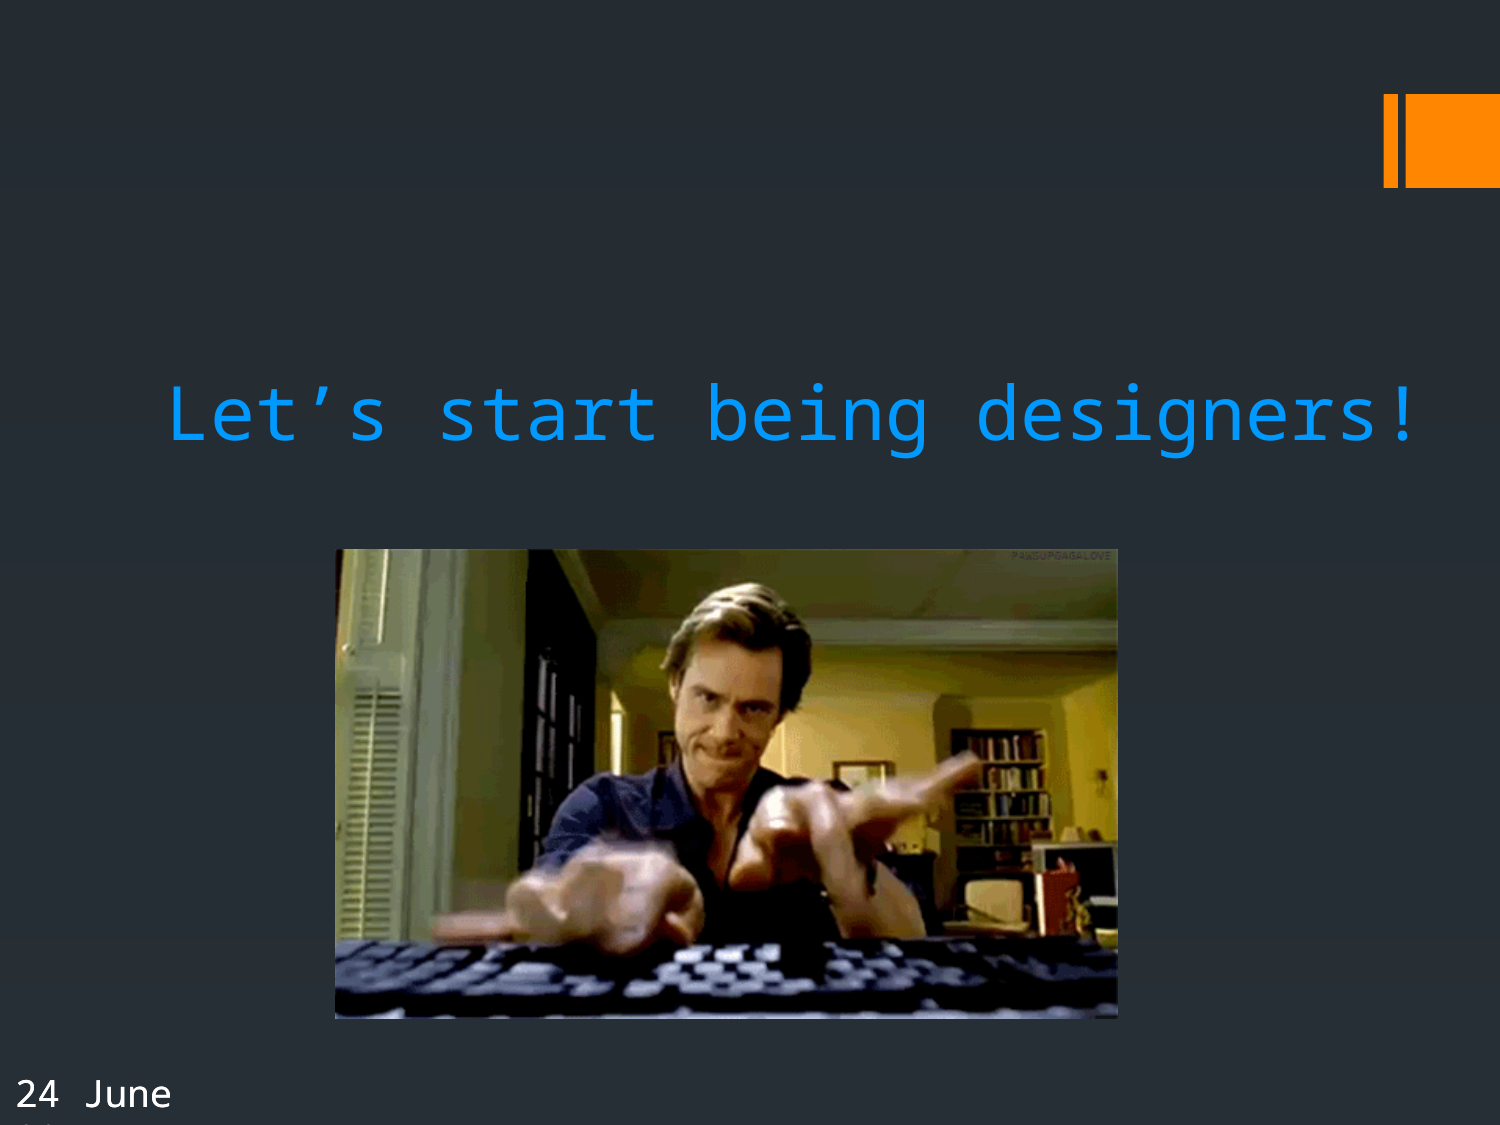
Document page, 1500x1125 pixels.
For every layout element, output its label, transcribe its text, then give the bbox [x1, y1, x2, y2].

title Let’s start being designers! [150, 37, 1475, 464]
picture [335, 549, 1118, 1019]
